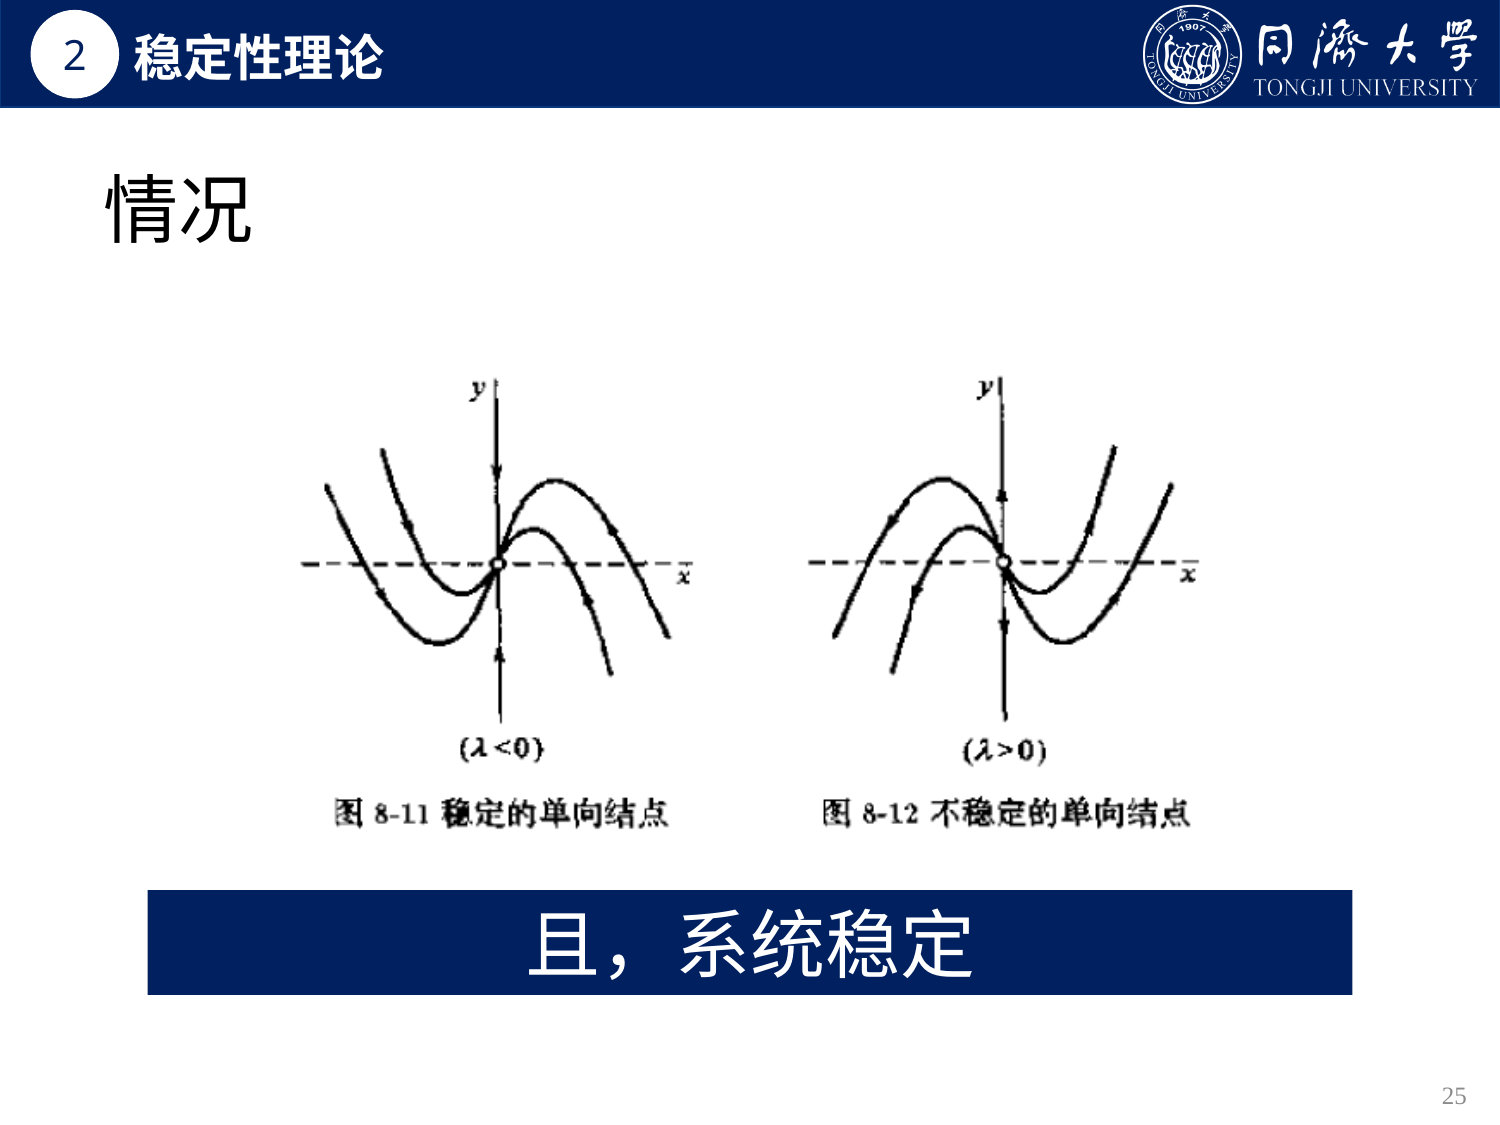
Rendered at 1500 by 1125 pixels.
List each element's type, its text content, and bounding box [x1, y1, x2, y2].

picture [1130, 0, 1500, 149]
picture [287, 359, 1213, 836]
text_box [0, 0, 1130, 108]
text_box 稳定性理论 [119, 19, 1130, 95]
text_box 25 [1031, 1065, 1482, 1125]
text_box 2 [29, 8, 119, 100]
